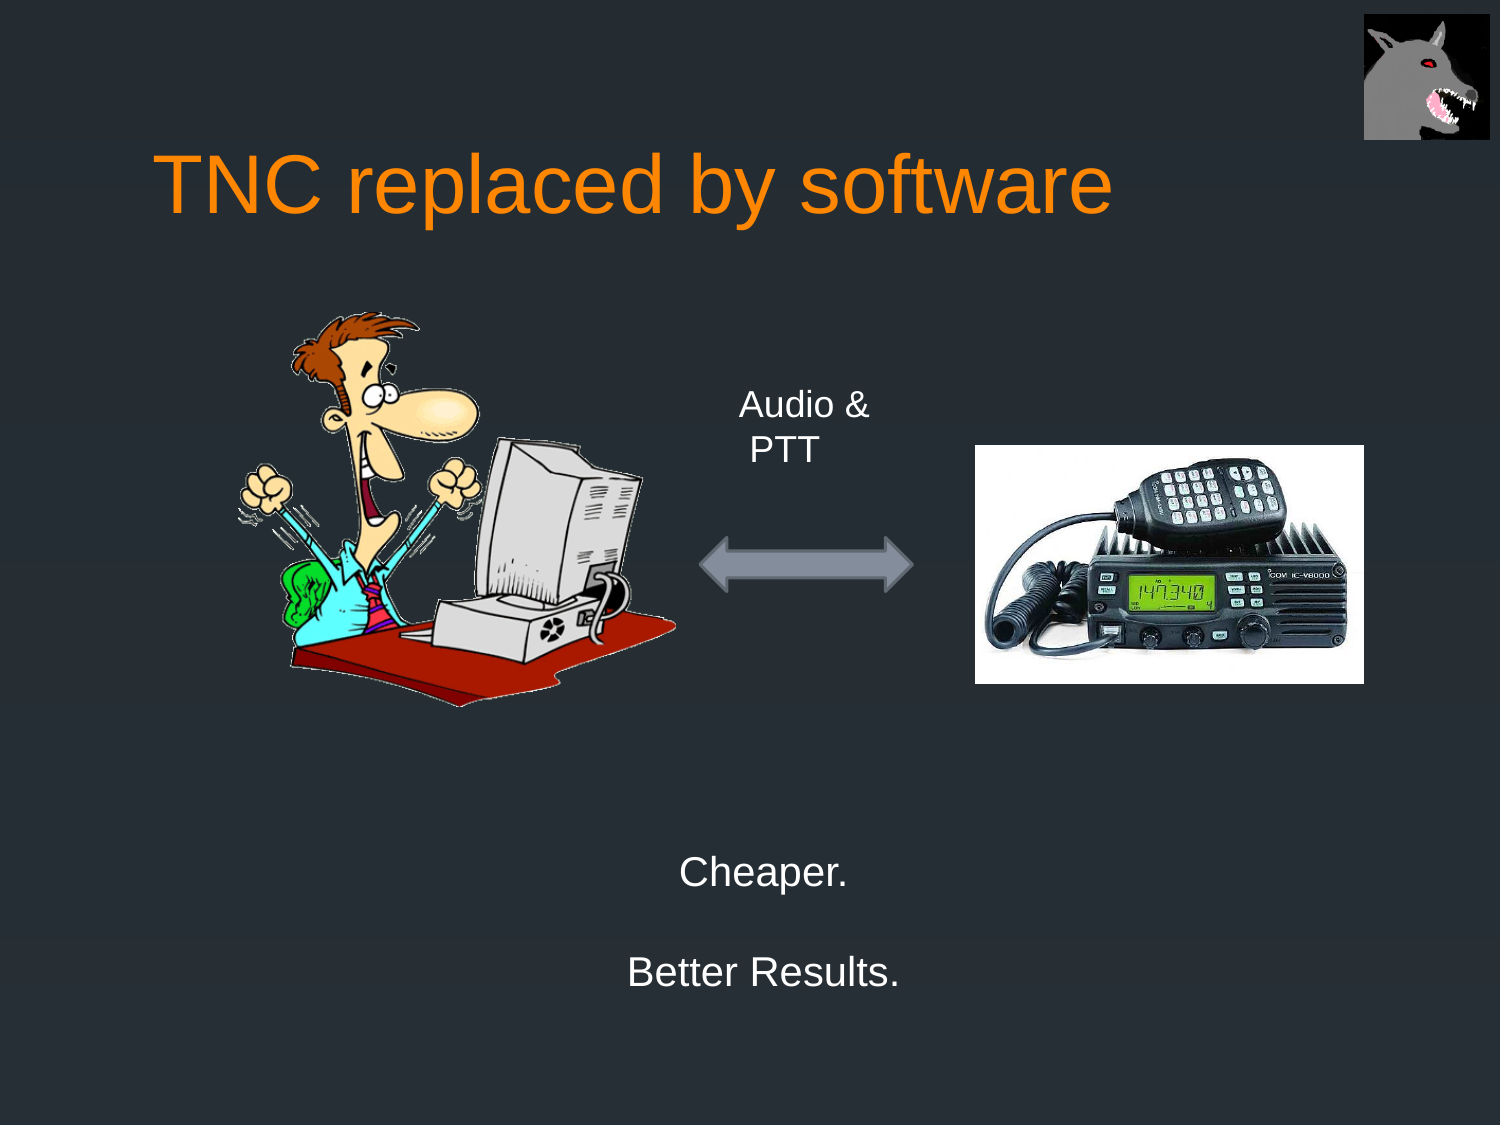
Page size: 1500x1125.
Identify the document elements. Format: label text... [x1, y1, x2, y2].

picture [1364, 14, 1490, 140]
picture [237, 311, 677, 708]
picture [974, 445, 1365, 684]
text_box Audio & PTT [724, 372, 889, 478]
text_box Cheaper. Better Results. [164, 787, 1364, 1003]
text_box [698, 536, 914, 593]
title TNC replaced by software [137, 75, 1338, 238]
